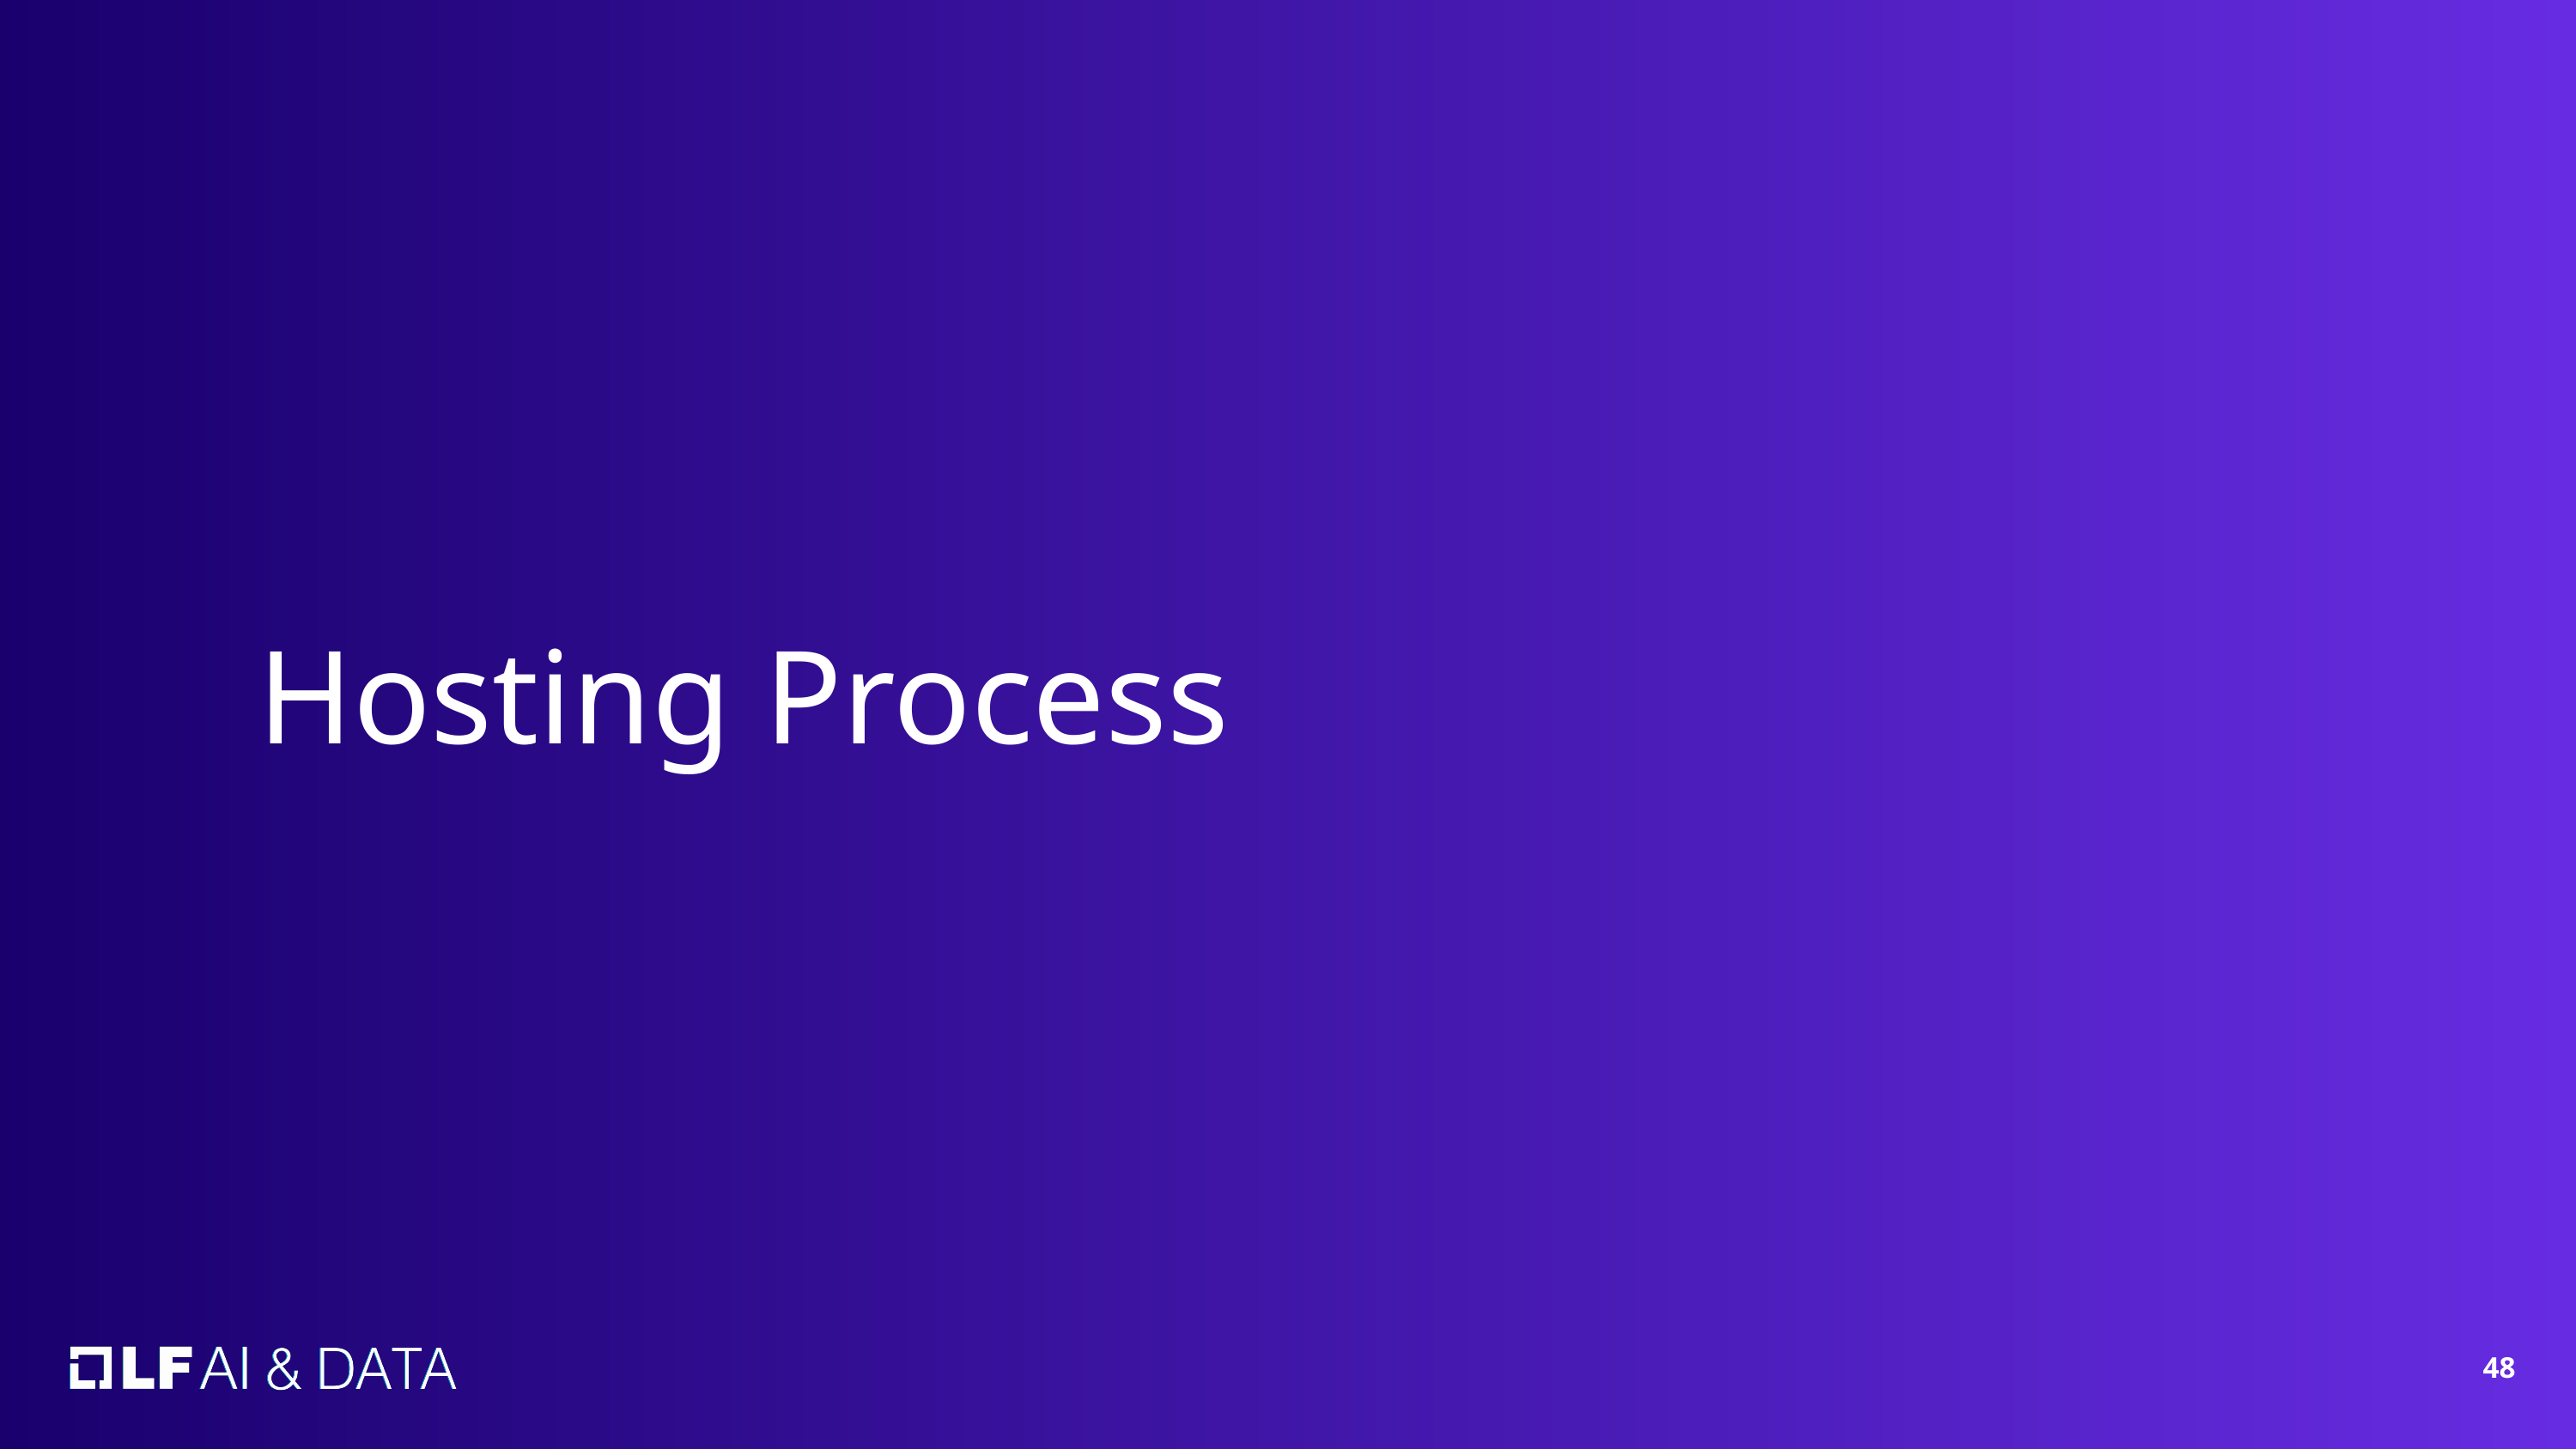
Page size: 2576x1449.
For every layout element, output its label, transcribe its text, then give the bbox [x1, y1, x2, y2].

title Hosting Process [258, 440, 2324, 944]
picture [61, 1341, 462, 1397]
slide_number ‹#› [2386, 1313, 2542, 1425]
